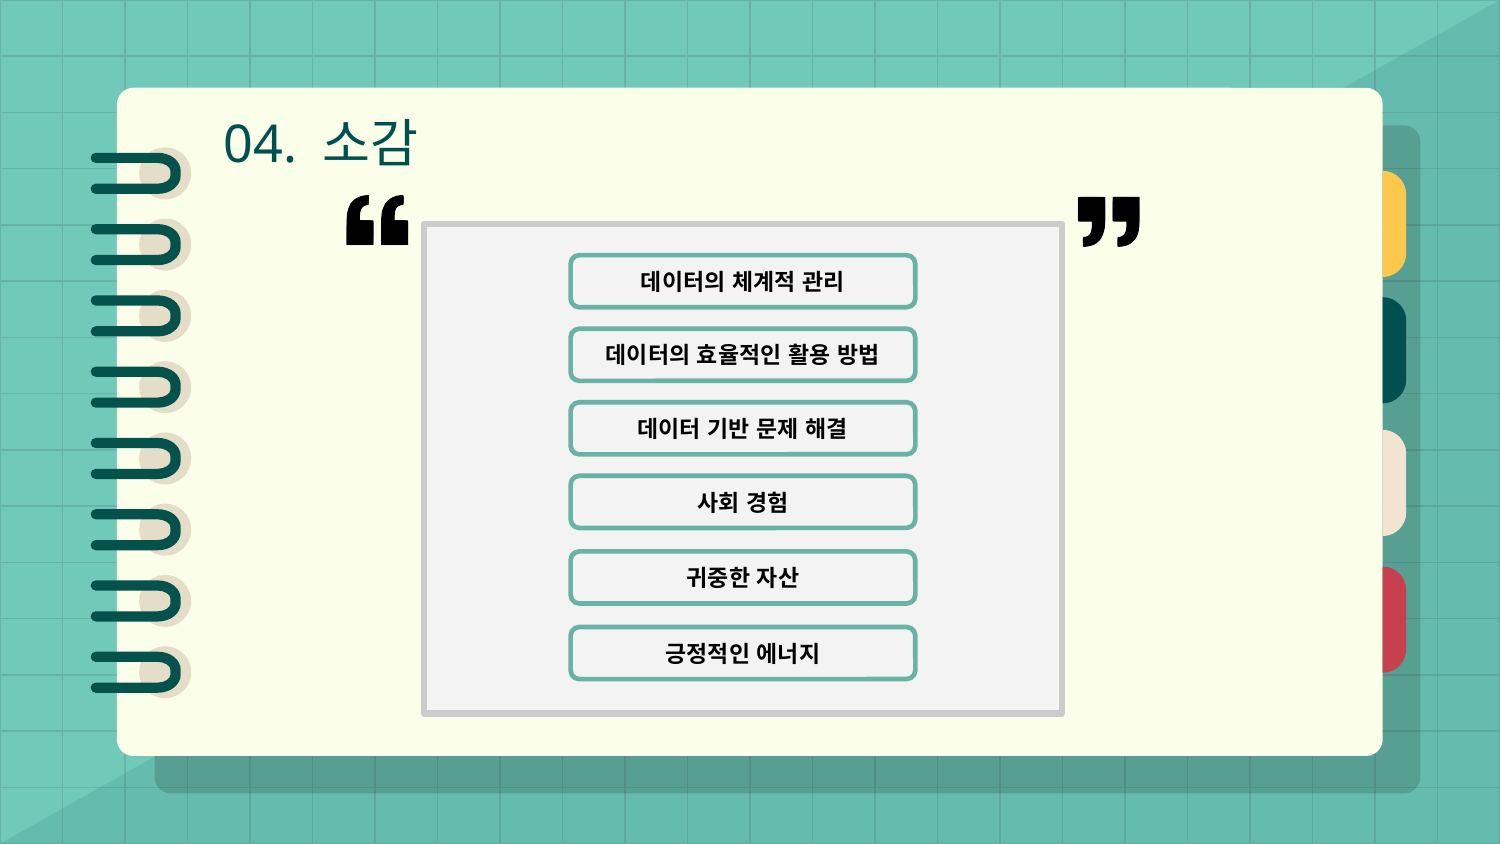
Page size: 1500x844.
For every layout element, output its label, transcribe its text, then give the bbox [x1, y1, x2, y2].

text_box [423, 223, 1063, 714]
text_box 데이터의 효율적인 활용 방법 [570, 328, 916, 381]
text_box 데이터 기반 문제 해결 [570, 402, 916, 455]
picture [1076, 195, 1140, 248]
text_box 데이터의 체계적 관리 [570, 255, 916, 308]
text_box 사회 경험 [570, 475, 916, 528]
text_box 긍정적인 에너지 [570, 626, 916, 680]
picture [346, 195, 410, 248]
title 04. 소감 [208, 103, 1360, 181]
text_box 귀중한 자산 [570, 551, 916, 604]
